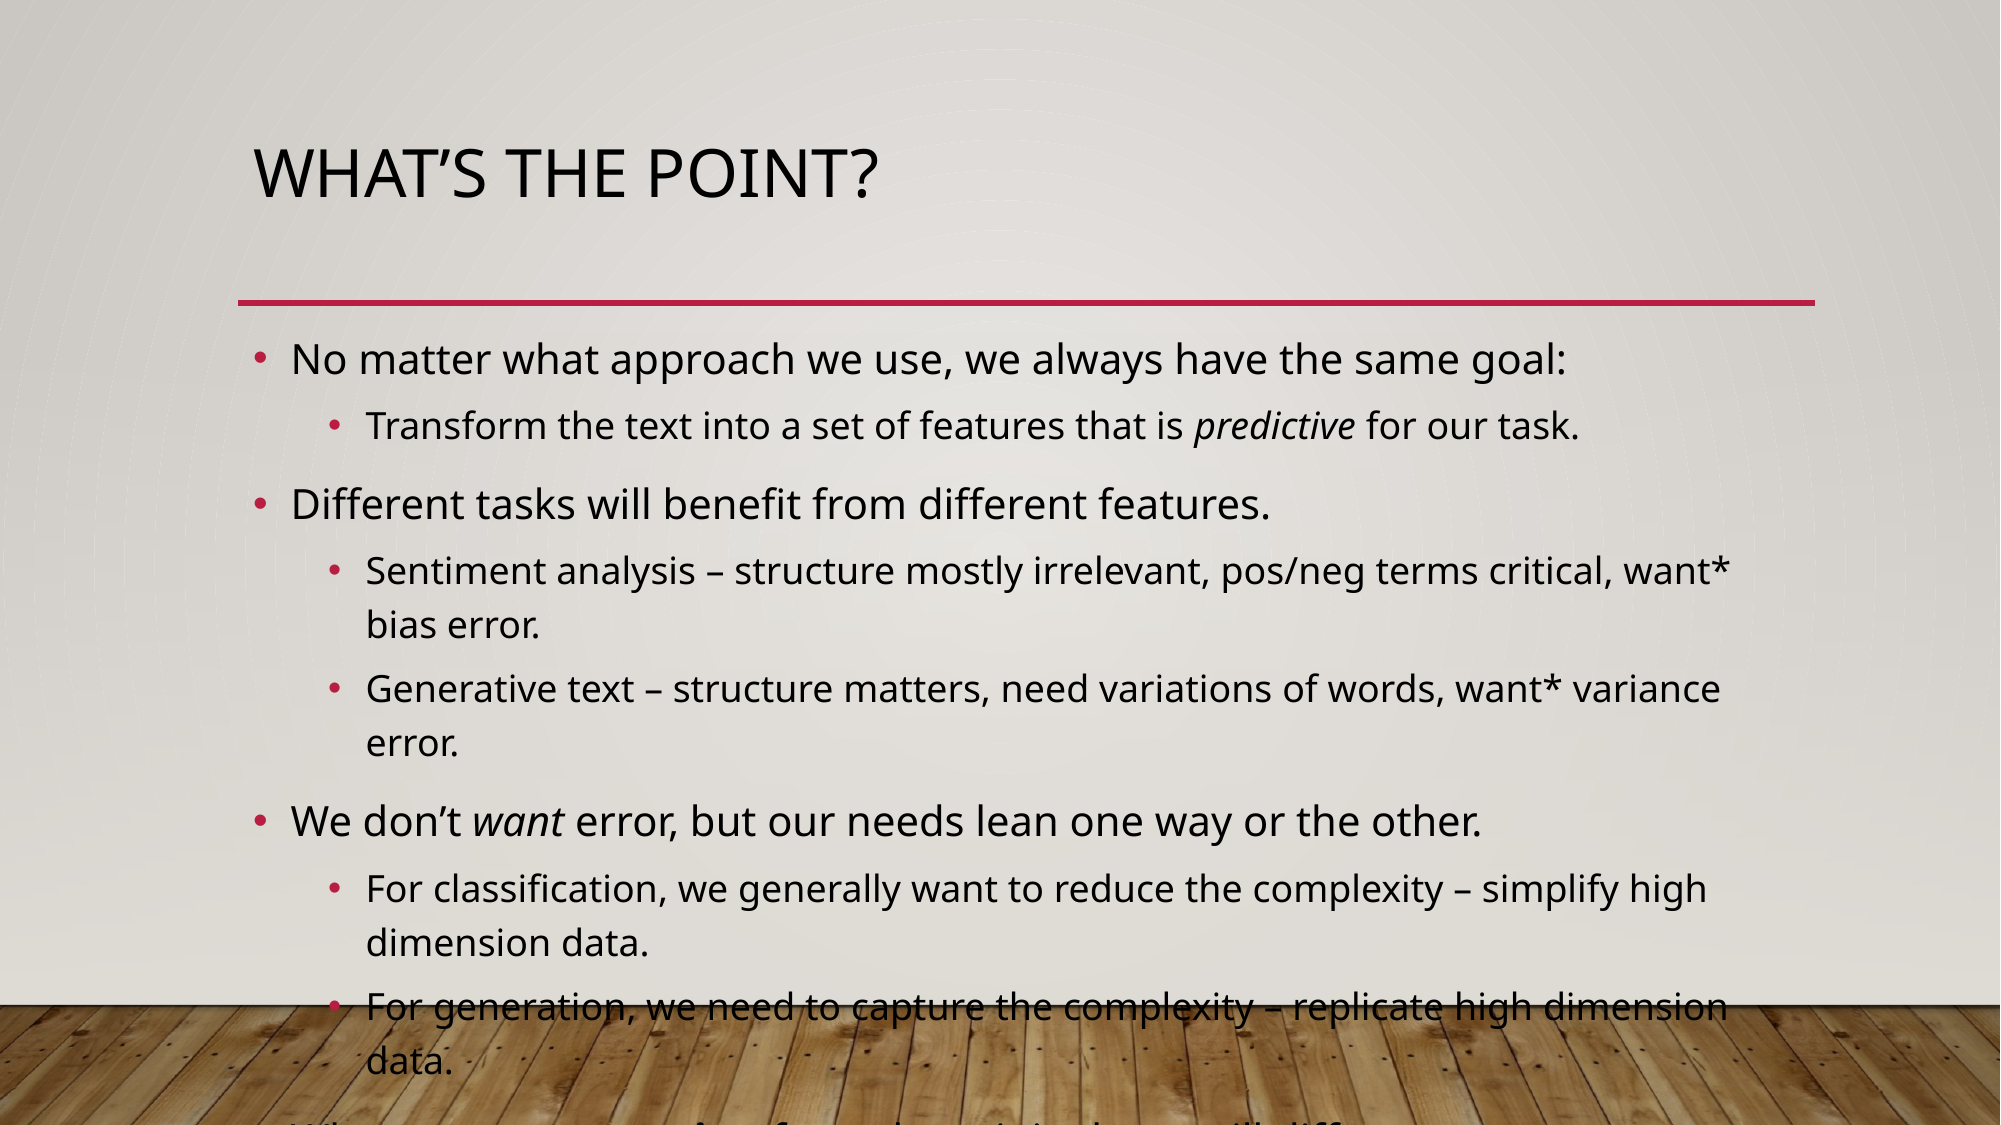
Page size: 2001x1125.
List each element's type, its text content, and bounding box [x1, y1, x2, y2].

list No matter what approach we use, we always have the same goal: Transform the text into a set of features that is predictive for our task. Different tasks will benefit from different features. Sentiment analysis – structure mostly irrelevant, pos/neg terms critical, want* bias error. Generative text – structure matters, need variations of words, want* variance error. We don’t want error, but our needs lean one way or the other. For classification, we generally want to reduce the complexity – simplify high dimension data. For generation, we need to capture the complexity – replicate high dimension data. What we are extracting from the original text will differ. [238, 314, 1814, 993]
title What’s the Point? [238, 131, 1814, 305]
picture [0, 1005, 2000, 1125]
